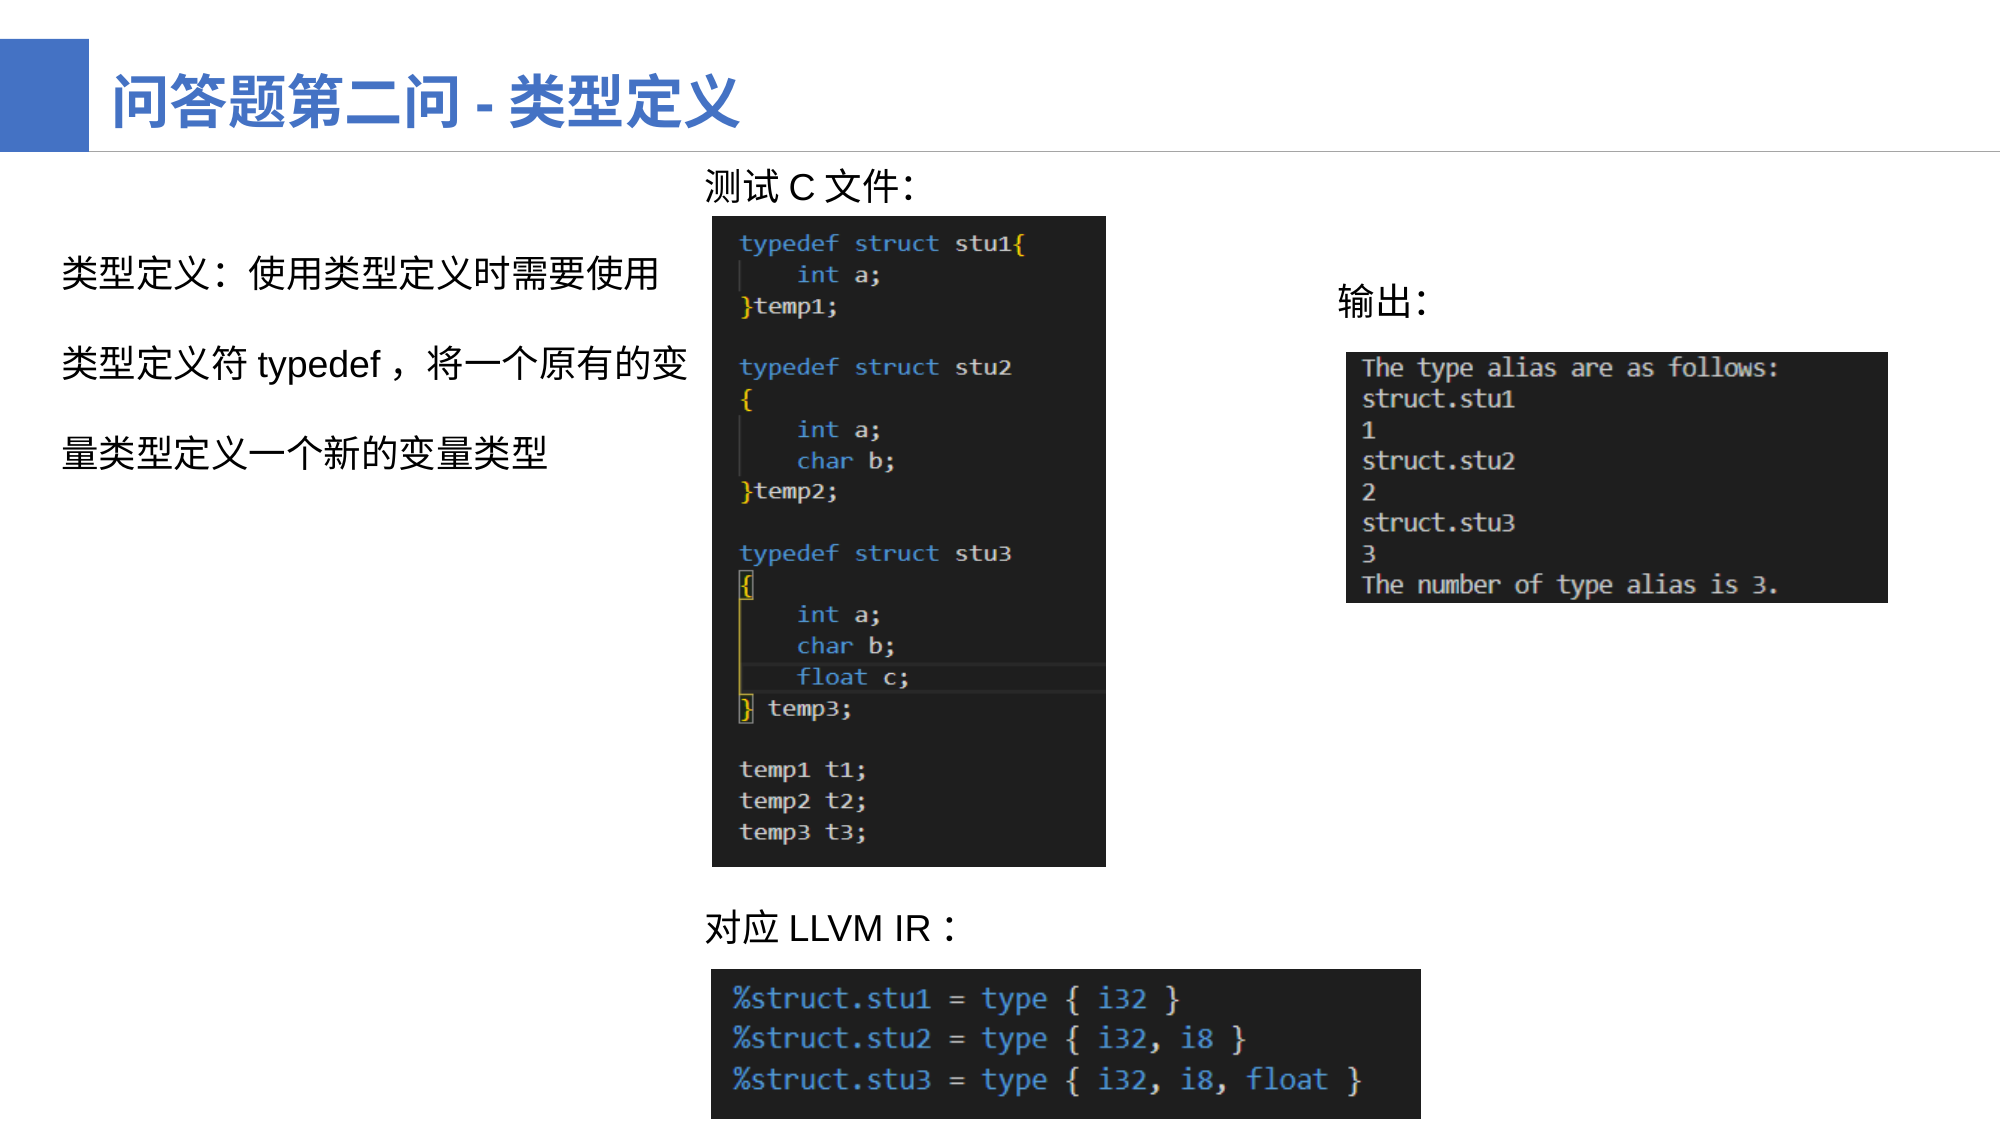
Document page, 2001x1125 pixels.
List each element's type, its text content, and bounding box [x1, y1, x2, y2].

picture [712, 216, 1106, 867]
picture [1346, 352, 1888, 603]
text_box 测试C文件： [689, 155, 952, 216]
text_box 类型定义：使用类型定义时需要使用 类型定义符typedef，将一个原有的变 量类型定义一个新的变量类型 [46, 242, 712, 483]
text_box 对应LLVM IR： [690, 896, 993, 957]
list 问答题第二问-类型定义 [96, 57, 880, 144]
text_box 输出： [1323, 270, 1466, 331]
picture [711, 969, 1421, 1119]
